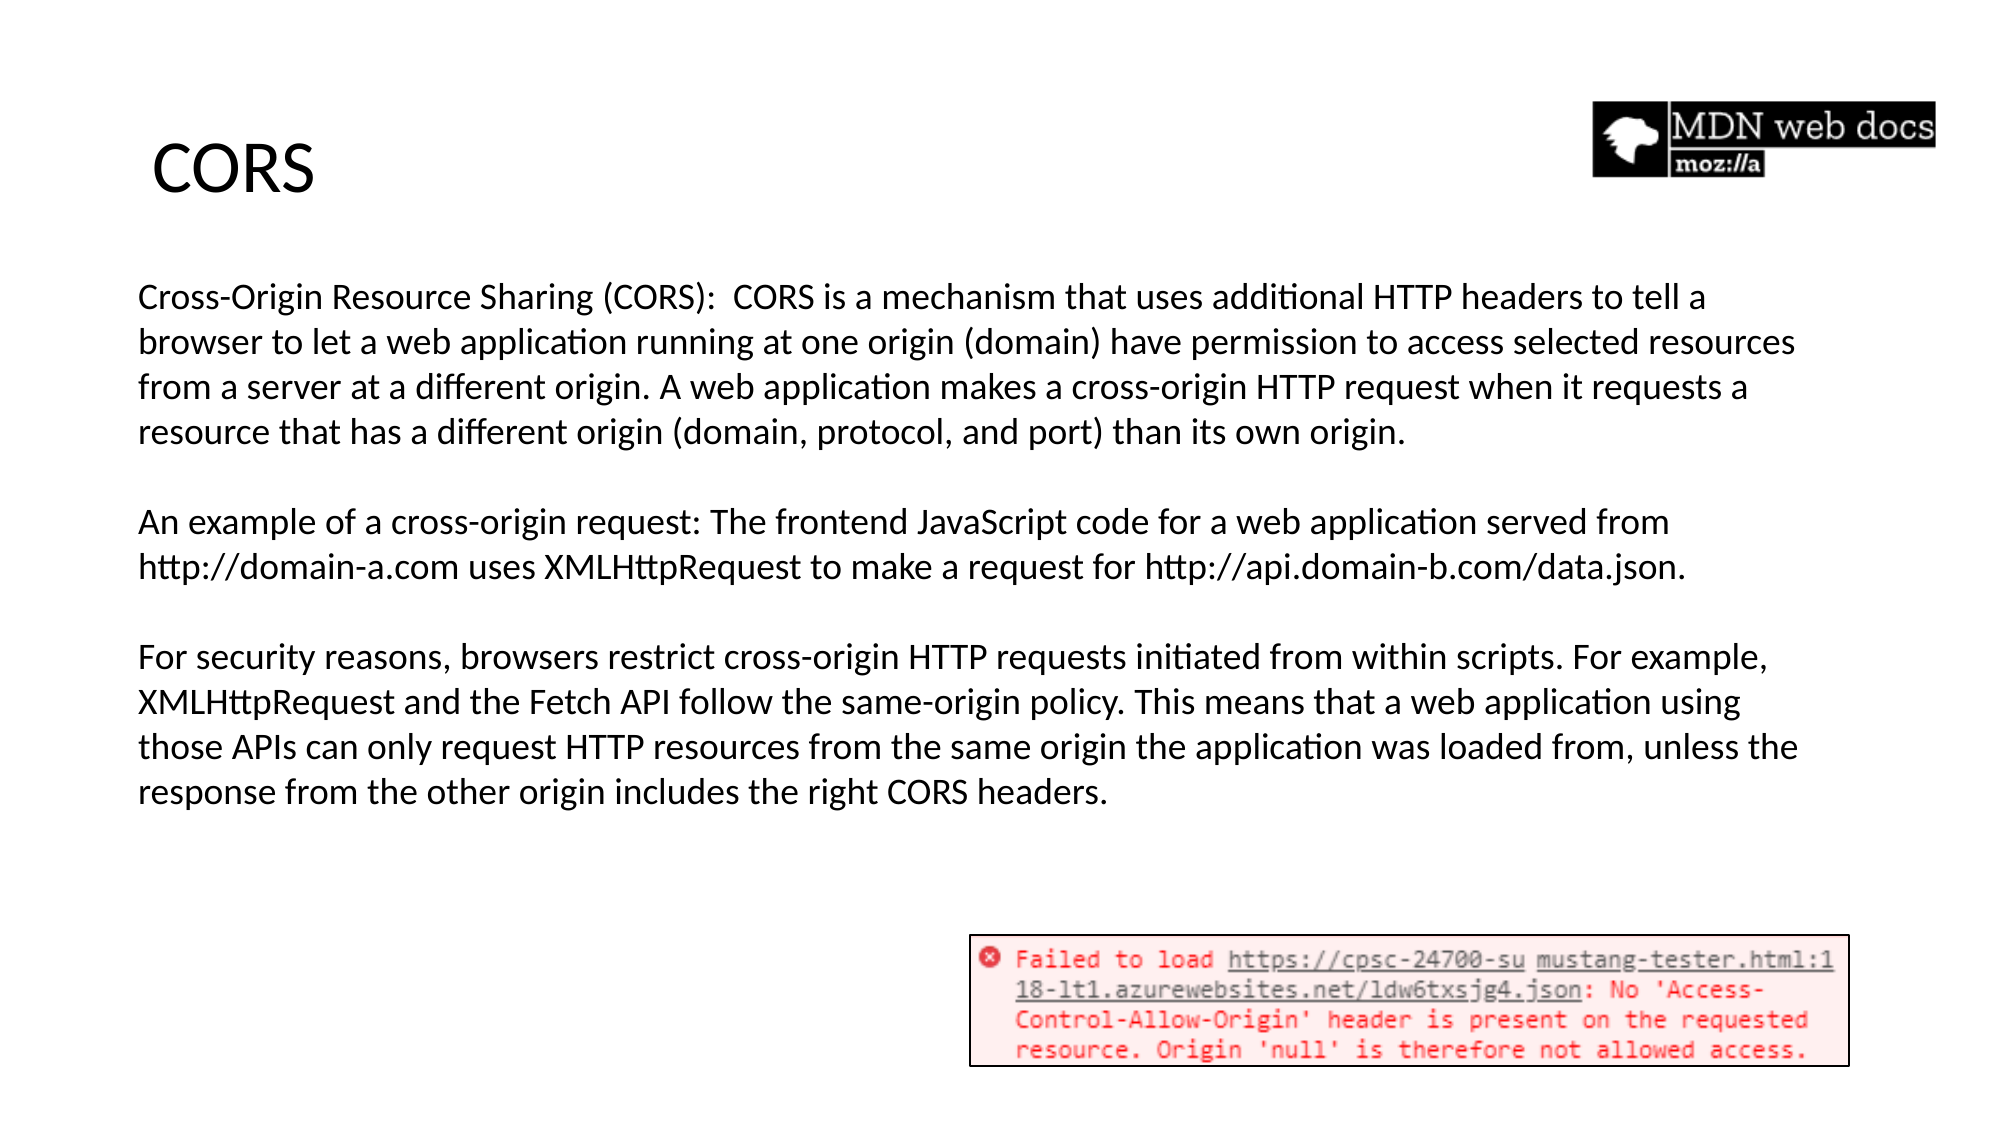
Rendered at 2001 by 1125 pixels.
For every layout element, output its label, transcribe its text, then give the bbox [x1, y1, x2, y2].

title CORS [137, 59, 1863, 278]
picture [971, 936, 1849, 1066]
picture [1582, 89, 1950, 190]
text_box Cross-Origin Resource Sharing (CORS): CORS is a mechanism that uses additional HTTP headers to tell a browser to let a web application running at one origin (domain) have permission to access selected resources from a server at a different origin. A web application makes a cross-origin HTTP request when it requests a resource that has a different origin (domain, protocol, and port) than its own origin. An example of a cross-origin request: The frontend JavaScript code for a web application served from http://domain-a.com uses XMLHttpRequest to make a request for http://api.domain-b.com/data.json. For security reasons, browsers restrict cross-origin HTTP requests initiated from within scripts. For example, XMLHttpRequest and the Fetch API follow the same-origin policy. This means that a web application using those APIs can only request HTTP resources from the same origin the application was loaded from, unless the response from the other origin includes the right CORS headers. [123, 264, 1849, 820]
